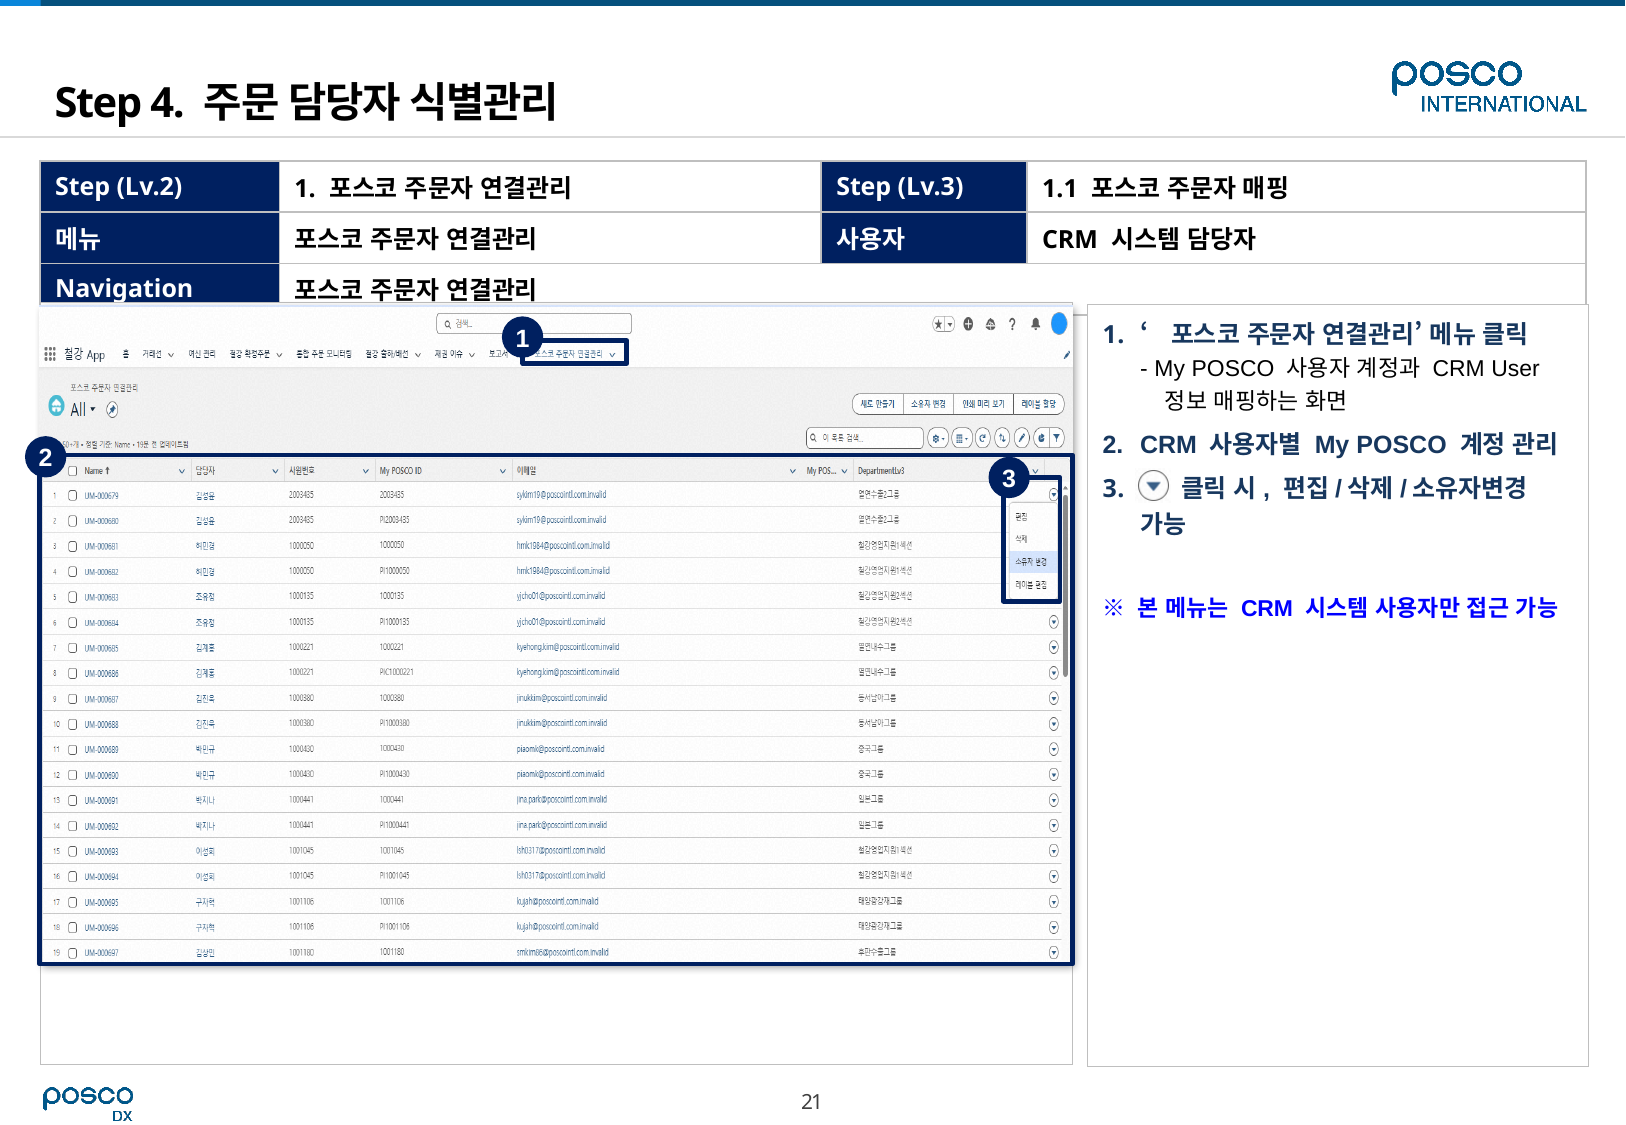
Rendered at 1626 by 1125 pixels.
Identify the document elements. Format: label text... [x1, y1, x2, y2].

picture [1391, 59, 1587, 113]
table_cell Navigation [41, 264, 279, 302]
table_header 1.1 포스코 주문자 매핑 [1028, 162, 1585, 211]
text_box ‘포스코 주문자 연결관리’ 메뉴 클릭 - My POSCO 사용자 계정과 CRM User 정보 매핑하는 화면 CRM 사용자별 My POSCO 계정 관리 클릭 시, 편집/삭제/소유자변경 가능 ※ 본 메뉴는 CRM 시스템 사용자만 접근 가능 [1087, 304, 1589, 1067]
picture [43, 1087, 133, 1121]
picture [1135, 468, 1171, 503]
picture [0, 0, 41, 6]
table_cell 포스코 주문자 연결관리 [280, 213, 820, 263]
text_box [40, 970, 1073, 1065]
table_header 1. 포스코 주문자 연결관리 [280, 162, 820, 211]
text_box Step 4. 주문 담당자 식별관리 [39, 68, 685, 115]
table_cell CRM 시스템 담당자 [1028, 213, 1585, 263]
picture [39, 305, 1073, 964]
table_cell 메뉴 [41, 213, 279, 263]
text_box 2 [24, 437, 39, 477]
table_cell 사용자 [822, 213, 1026, 263]
table_header Step (Lv.2) [41, 162, 279, 211]
table_cell 포스코 주문자 연결관리 [280, 264, 1585, 314]
table_header Step (Lv.3) [822, 162, 1026, 211]
